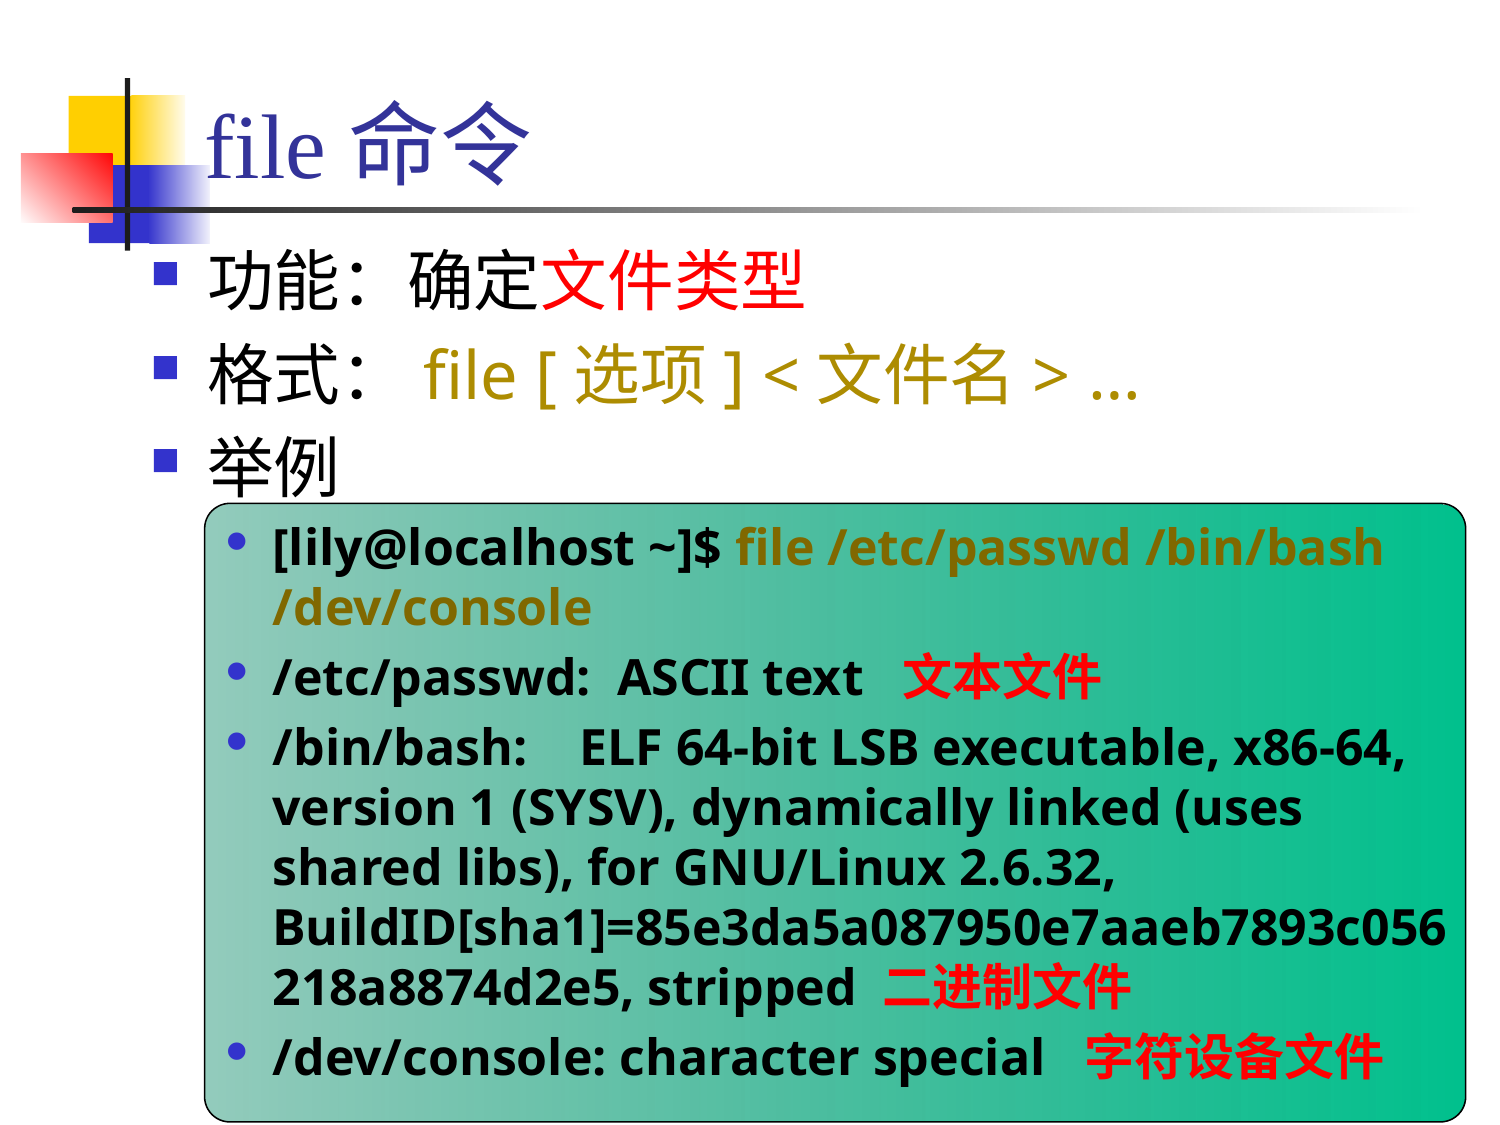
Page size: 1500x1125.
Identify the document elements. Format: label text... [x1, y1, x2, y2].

text_box [204, 528, 1466, 1122]
text_box 功能：确定文件类型 格式：file [选项] <文件名> … 举例 [lily@localhost ~]$ file /etc/passwd /bin/bash /dev/console /etc/passwd: ASCII text 文本文件 /bin/bash: ELF 64-bit LSB executable, x86-64, version 1 (SYSV), dynamically linked (uses shared libs), for GNU/Linux 2.6.32, BuildID[sha1]=85e3da5a087950e7aaeb7893c056218a8874d2e5, stripped 二进制文件 /dev/console: character special 字符设备文件 [135, 231, 1486, 528]
title file命令 [189, 31, 1468, 205]
